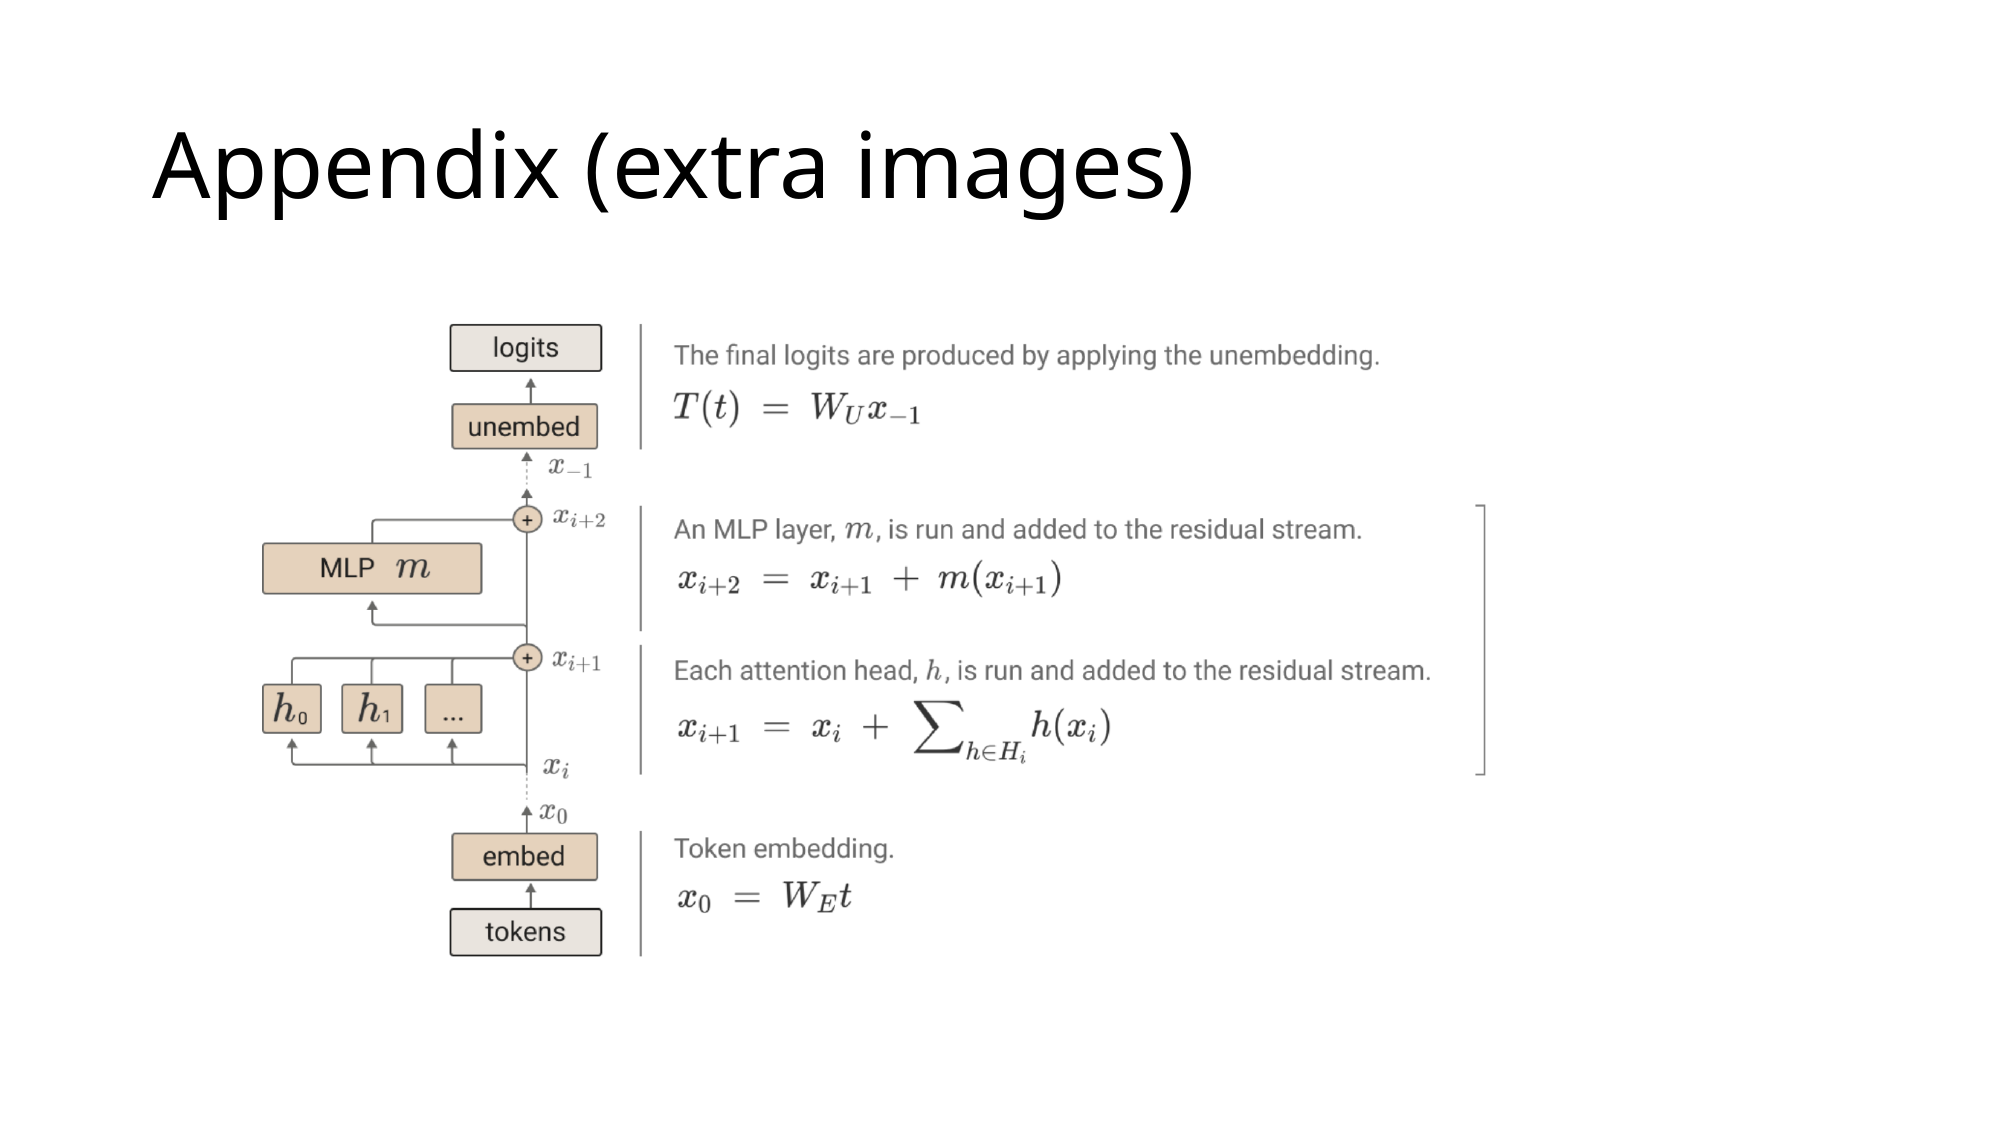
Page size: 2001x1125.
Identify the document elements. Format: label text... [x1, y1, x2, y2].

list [214, 277, 1486, 992]
title Appendix (extra images) [137, 59, 1863, 278]
